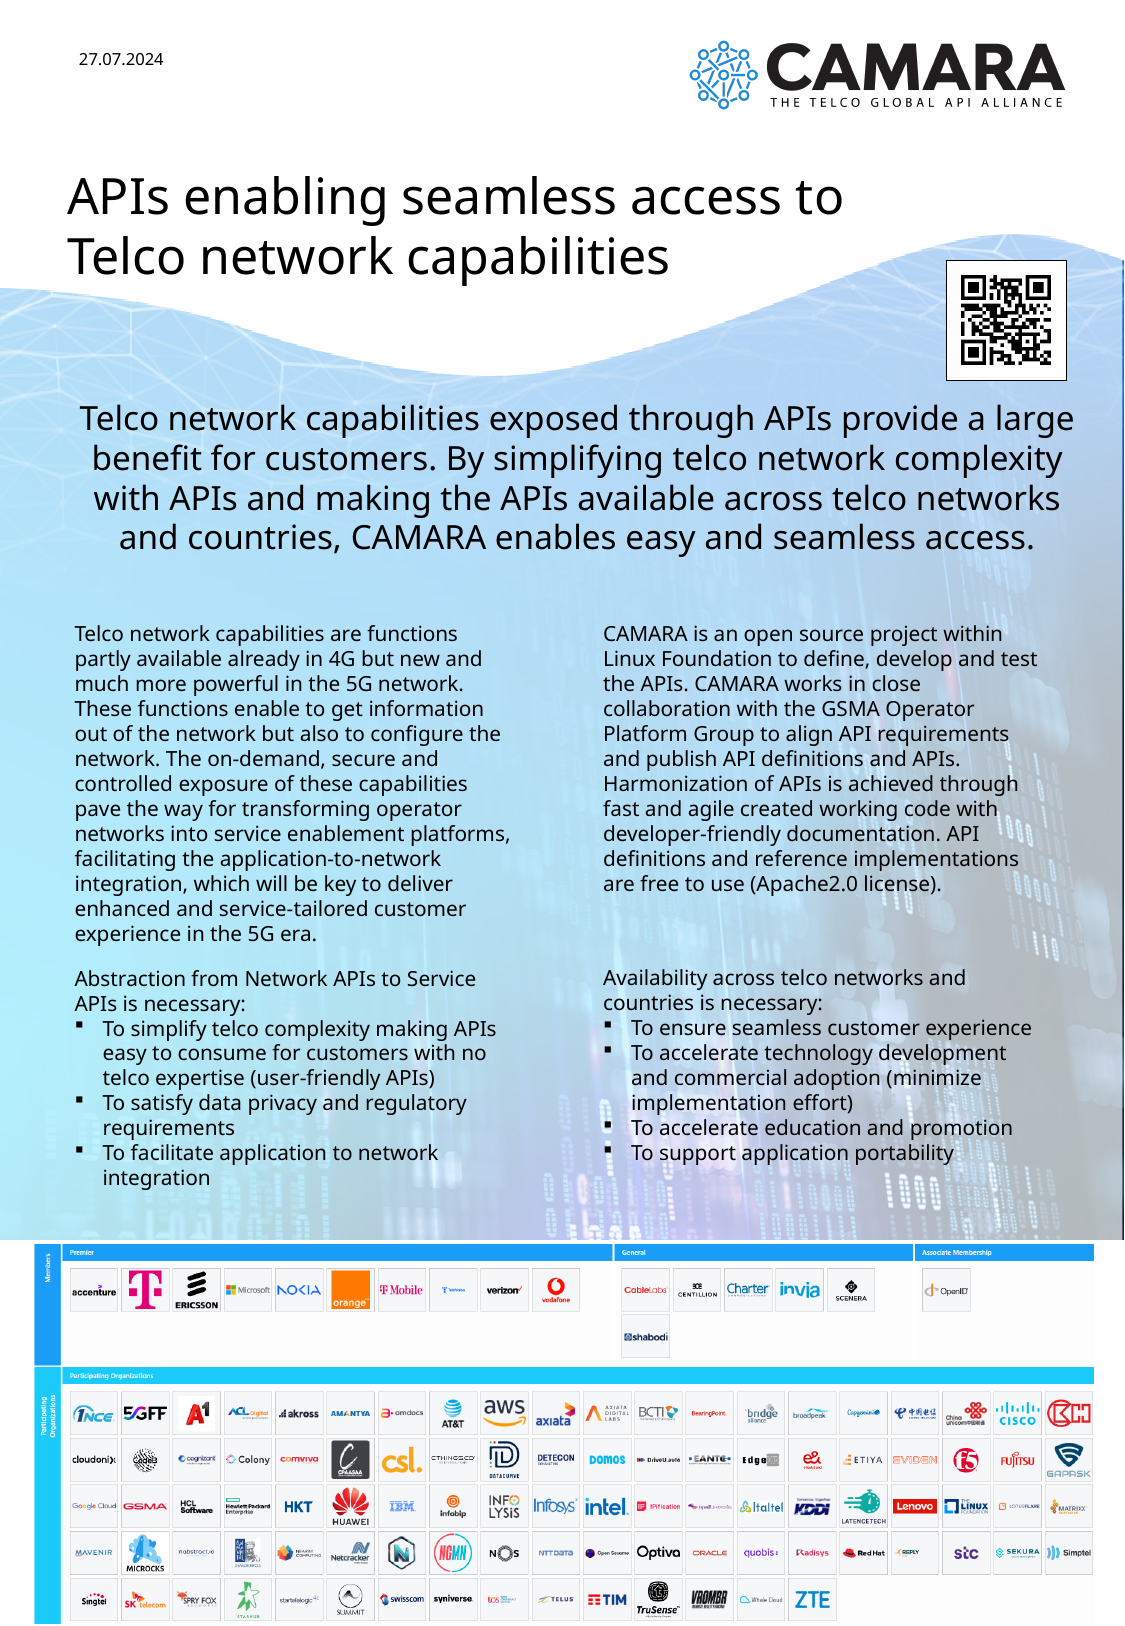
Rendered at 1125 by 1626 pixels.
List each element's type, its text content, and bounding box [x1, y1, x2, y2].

text_box Telco network capabilities are functions partly available already in 4G but new and much more powerful in the 5G network. These functions enable to get information out of the network but also to configure the network. The on-demand, secure and controlled exposure of these capabilities pave the way for transforming operator networks into service enablement platforms, facilitating the application-to-network integration, which will be key to deliver enhanced and service-tailored customer experience in the 5G era. [59, 613, 533, 953]
picture [31, 1240, 1094, 1624]
text_box Telco network capabilities exposed through APIs provide a large benefit for customers. By simplifying telco network complexity with APIs and making the APIs available across telco networks and countries, CAMARA enables easy and seamless access. [61, 389, 1095, 564]
text_box CAMARA is an open source project within Linux Foundation to define, develop and test the APIs. CAMARA works in close collaboration with the GSMA Operator Platform Group to align API requirements and publish API definitions and APIs. Harmonization of APIs is achieved through fast and agile created working code with developer-friendly documentation. API definitions and reference implementations are free to use (Apache2.0 license). [588, 613, 1061, 903]
text_box Abstraction from Network APIs to Service APIs is necessary: To simplify telco complexity making APIs easy to consume for customers with no telco expertise (user-friendly APIs) To satisfy data privacy and regulatory requirements To facilitate application to network integration [59, 957, 533, 1198]
picture [946, 260, 1066, 380]
text_box APIs enabling seamless access to Telco network capabilities [52, 157, 1061, 293]
text_box Availability across telco networks and countries is necessary: To ensure seamless customer experience To accelerate technology development and commercial adoption (minimize implementation effort) To accelerate education and promotion To support application portability [588, 957, 1061, 1173]
picture [686, 38, 1068, 113]
text_box 27.07.2024 [64, 41, 179, 76]
